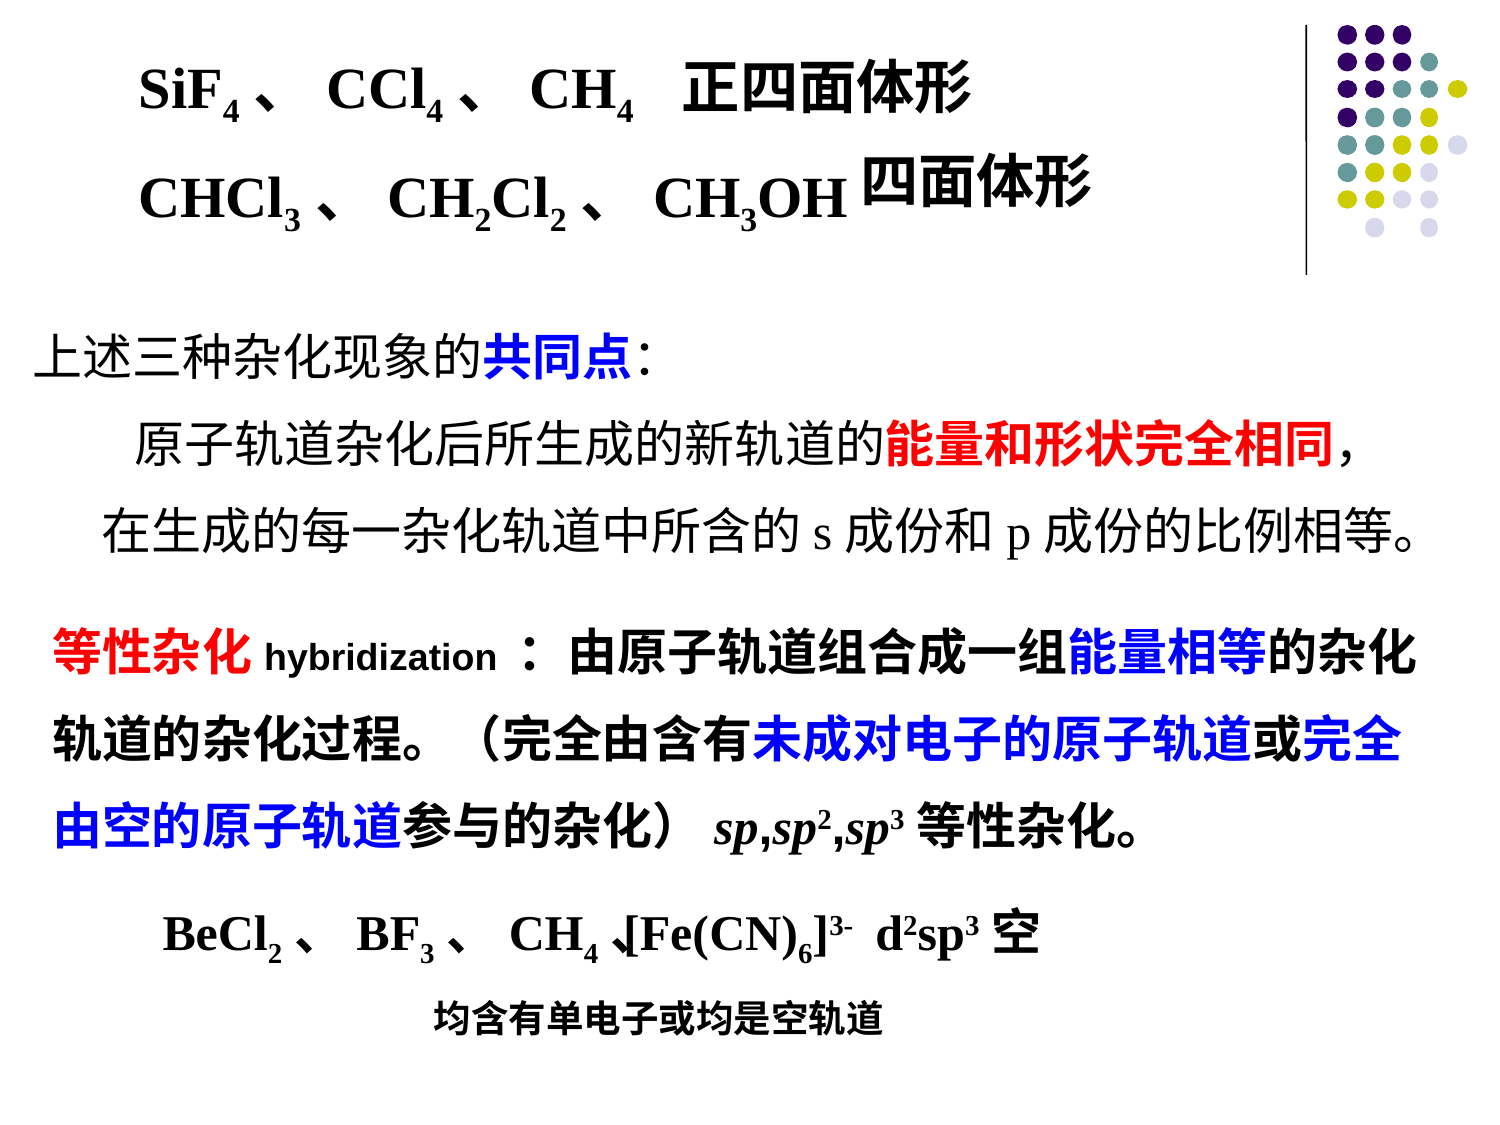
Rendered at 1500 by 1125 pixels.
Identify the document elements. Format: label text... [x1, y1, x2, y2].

text_box SiF4、CCl4、CH4 CHCl3、CH2Cl2、CH3OH [123, 42, 1069, 246]
text_box 上述三种杂化现象的共同点： 原子轨道杂化后所生成的新轨道的能量和形状完全相同， 在生成的每一杂化轨道中所含的s成份和p成份的比例相等。 [17, 290, 1459, 567]
text_box BeCl2、BF3、CH4、 [147, 893, 608, 977]
text_box 均含有单电子或均是空轨道 [419, 987, 951, 1048]
text_box 正四面体形 [667, 42, 1170, 128]
text_box 四面体形 [845, 137, 1109, 222]
text_box 等性杂化hybridization ：由原子轨道组合成一组能量相等的杂化 轨道的杂化过程。（完全由含有未成对电子的原子轨道或完全 由空的原子轨道参与的杂化）sp,sp2,sp3等性杂化。 [37, 586, 1433, 862]
text_box [Fe(CN)6]3- d2sp3空 [608, 893, 1235, 977]
